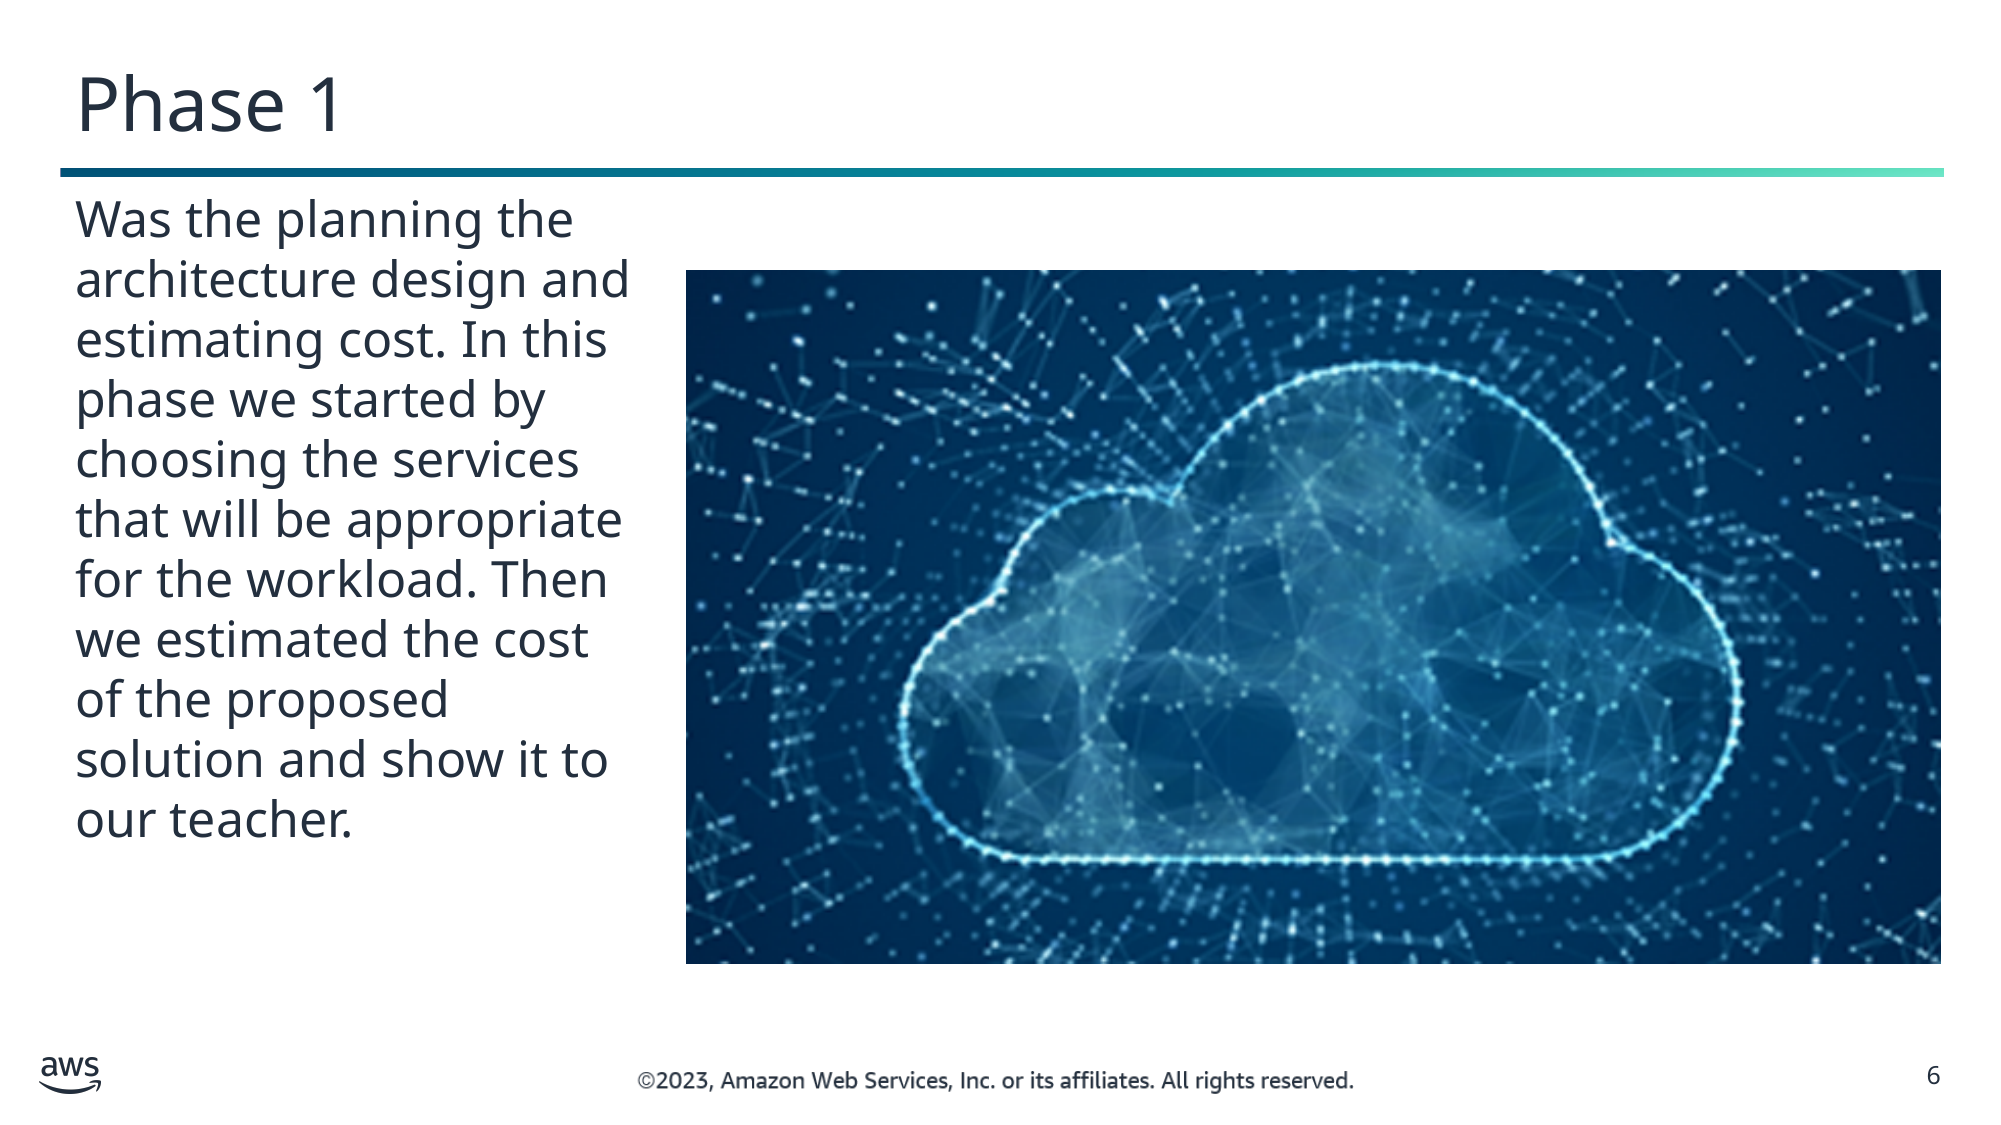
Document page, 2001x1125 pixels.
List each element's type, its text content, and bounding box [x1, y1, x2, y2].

list Was the planning the architecture design and estimating cost. In this phase we started by choosing the services that will be appropriate for the workload. Then we estimated the cost of the proposed solution and show it to our teacher. [60, 179, 660, 1055]
title Phase 1 [60, 47, 1941, 168]
picture [621, 1057, 1378, 1109]
slide_number 6 [1861, 1057, 1941, 1095]
picture [39, 1057, 101, 1094]
picture [686, 270, 1942, 964]
picture [681, 168, 1944, 177]
